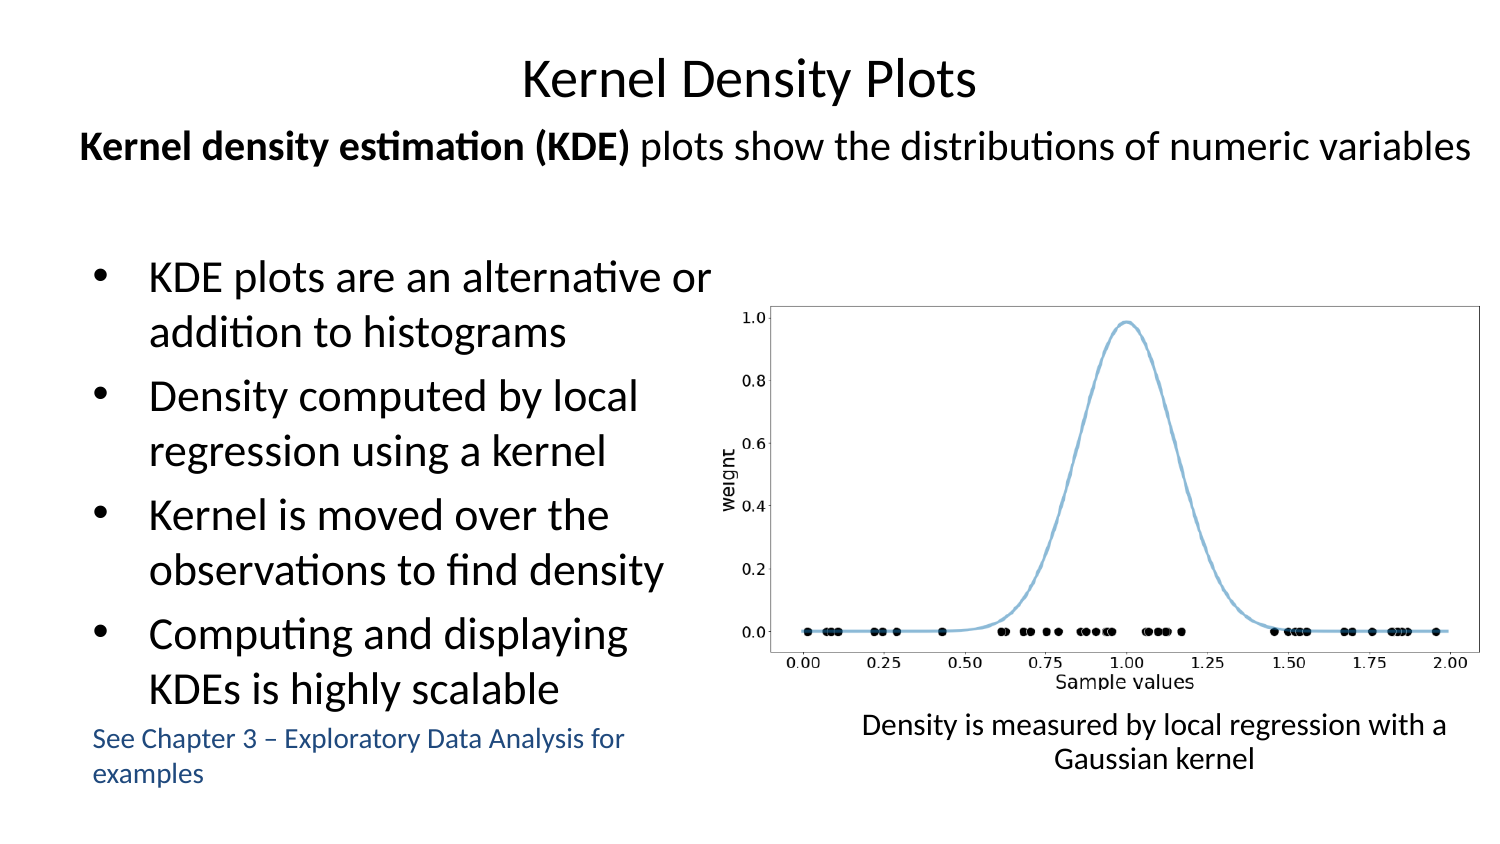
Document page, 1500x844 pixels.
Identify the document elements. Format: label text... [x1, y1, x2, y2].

title Kernel Density Plots [75, 33, 1425, 110]
text_box KDE plots are an alternative or addition to histograms Density computed by local regression using a kernel Kernel is moved over the observations to find density Computing and displaying KDEs is highly scalable See Chapter 3 – Exploratory Data Analysis for examples [77, 239, 733, 823]
text_box Density is measured by local regression with a Gaussian kernel [837, 703, 1472, 783]
picture [722, 290, 1490, 691]
list Kernel density estimation (KDE) plots show the distributions of numeric variables [64, 110, 1490, 227]
